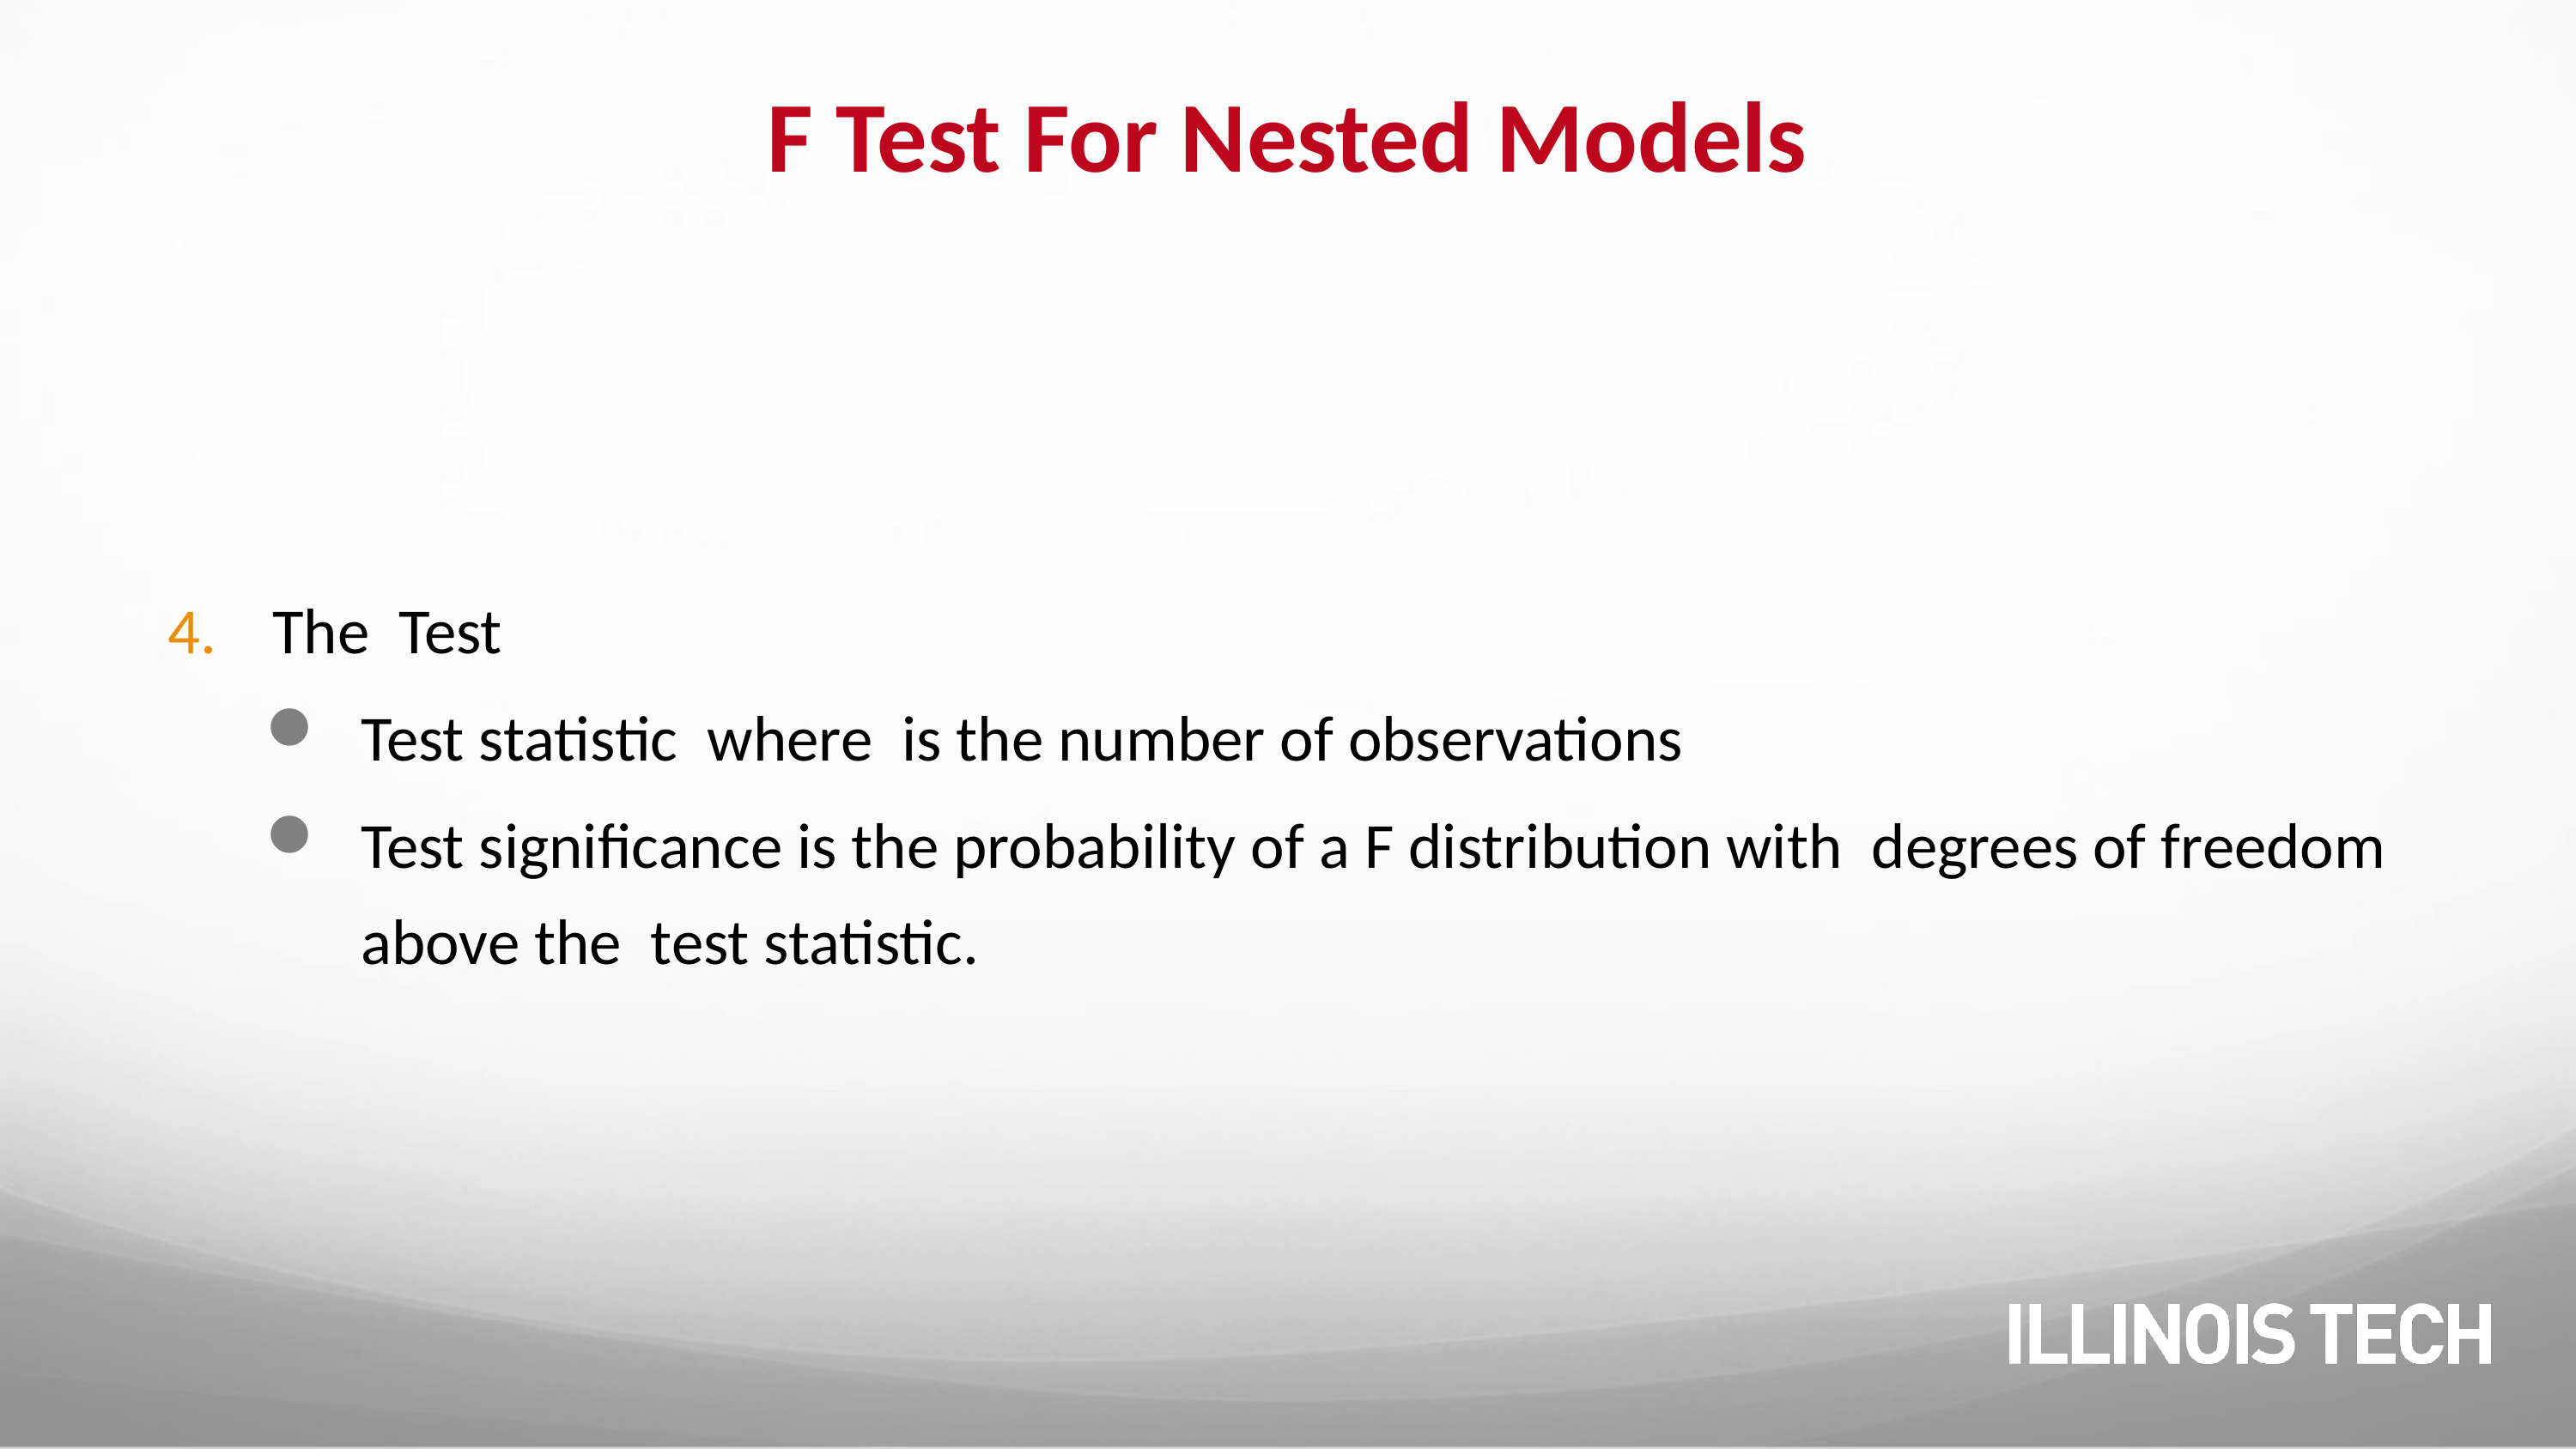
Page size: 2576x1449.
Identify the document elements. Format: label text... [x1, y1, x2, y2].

picture [0, 0, 2576, 1449]
title F Test For Nested Models [155, 22, 2421, 241]
